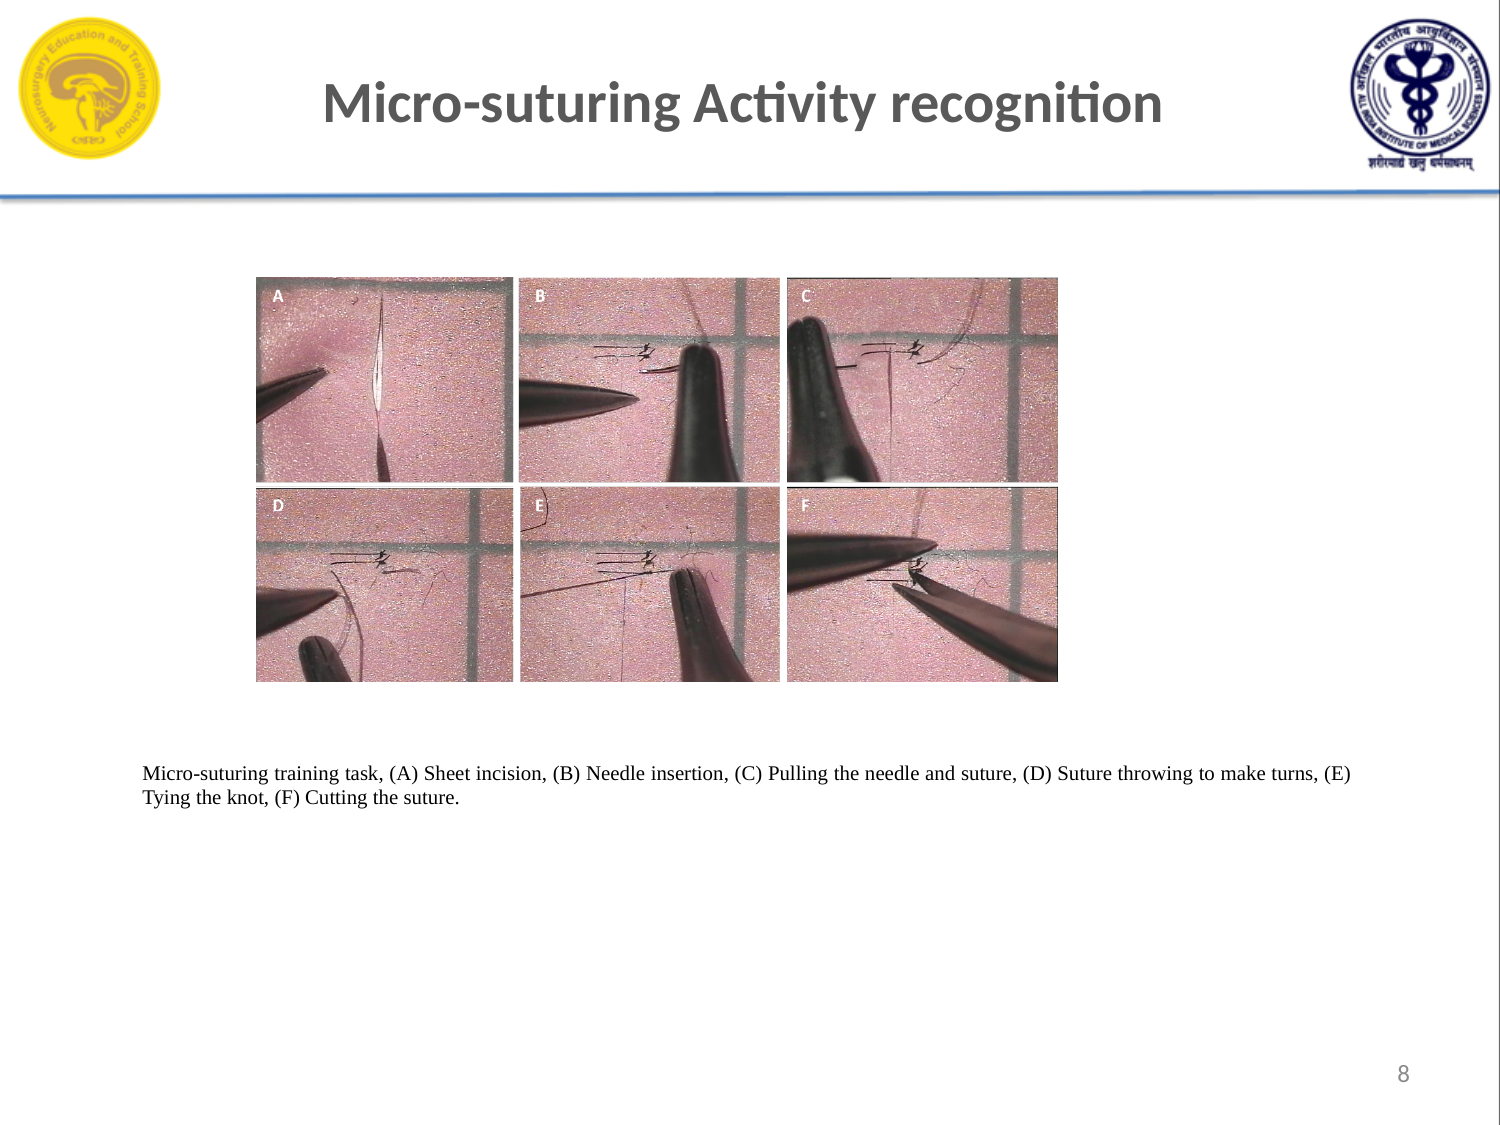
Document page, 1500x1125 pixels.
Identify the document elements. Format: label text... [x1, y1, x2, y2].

text_box Micro-suturing training task, (A) Sheet incision, (B) Needle insertion, (C) Pulling the needle and suture, (D) Suture throwing to make turns, (E) Tying the knot, (F) Cutting the suture. [127, 751, 1367, 817]
slide_number 8 [1074, 1042, 1425, 1103]
title Micro-suturing Activity recognition [75, 75, 1425, 158]
picture [0, 75, 1500, 1125]
text_box [0, 0, 1500, 75]
